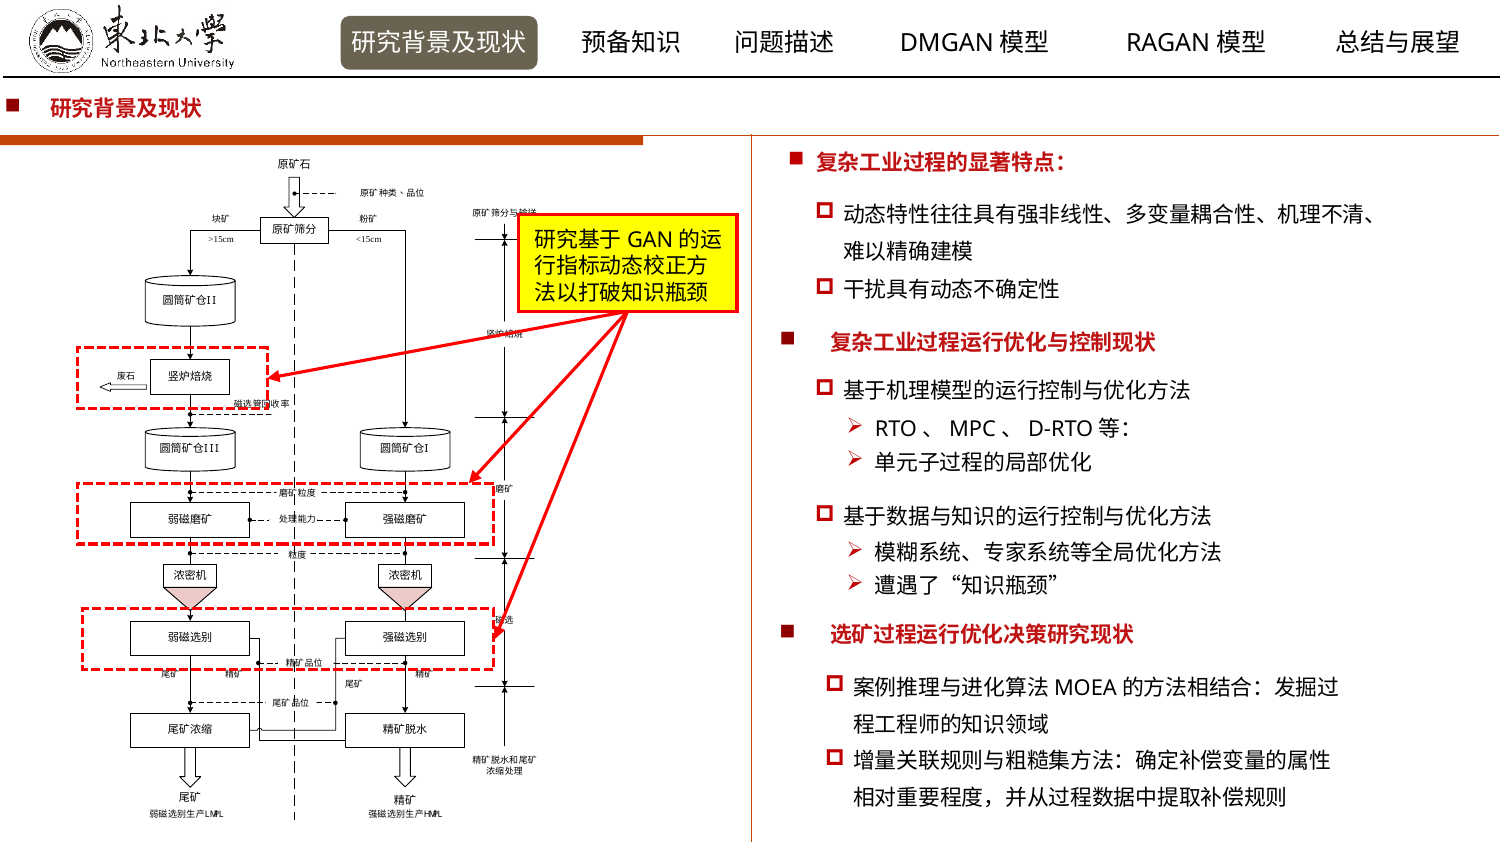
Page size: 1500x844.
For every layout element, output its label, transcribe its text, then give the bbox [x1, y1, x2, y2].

text_box 模糊系统、专家系统等全局优化方法 遭遇了“知识瓶颈” [831, 534, 1352, 606]
text_box 基于数据与知识的运行控制与优化方法 [800, 487, 1346, 537]
text_box [82, 608, 98, 670]
text_box 复杂工业过程运行优化与控制现状 [764, 320, 1172, 362]
text_box 研究背景及现状 [0, 87, 218, 129]
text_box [267, 311, 468, 379]
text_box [518, 214, 741, 314]
text_box [76, 347, 98, 410]
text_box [468, 311, 494, 484]
picture [29, 5, 234, 73]
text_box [98, 153, 545, 826]
text_box 基于机理模型的运行控制与优化方法 [800, 361, 1346, 411]
text_box RTO、MPC、D-RTO等： 单元子过程的局部优化 [831, 410, 1352, 482]
text_box [76, 482, 98, 545]
text_box 选矿过程运行优化决策研究现状 [764, 613, 1150, 655]
text_box 案例推理与进化算法MOEA的方法相结合：发掘过程工程师的知识领域 增量关联规则与粗糙集方法：确定补偿变量的属性相对重要程度，并从过程数据中提取补偿规则 [810, 655, 1356, 818]
text_box 动态特性往往具有强非线性、多变量耦合性、机理不清、难以精确建模 干扰具有动态不确定性 [800, 182, 1407, 310]
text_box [0, 135, 1500, 146]
text_box 复杂工业过程的显著特点： [773, 146, 1320, 183]
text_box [494, 311, 628, 639]
